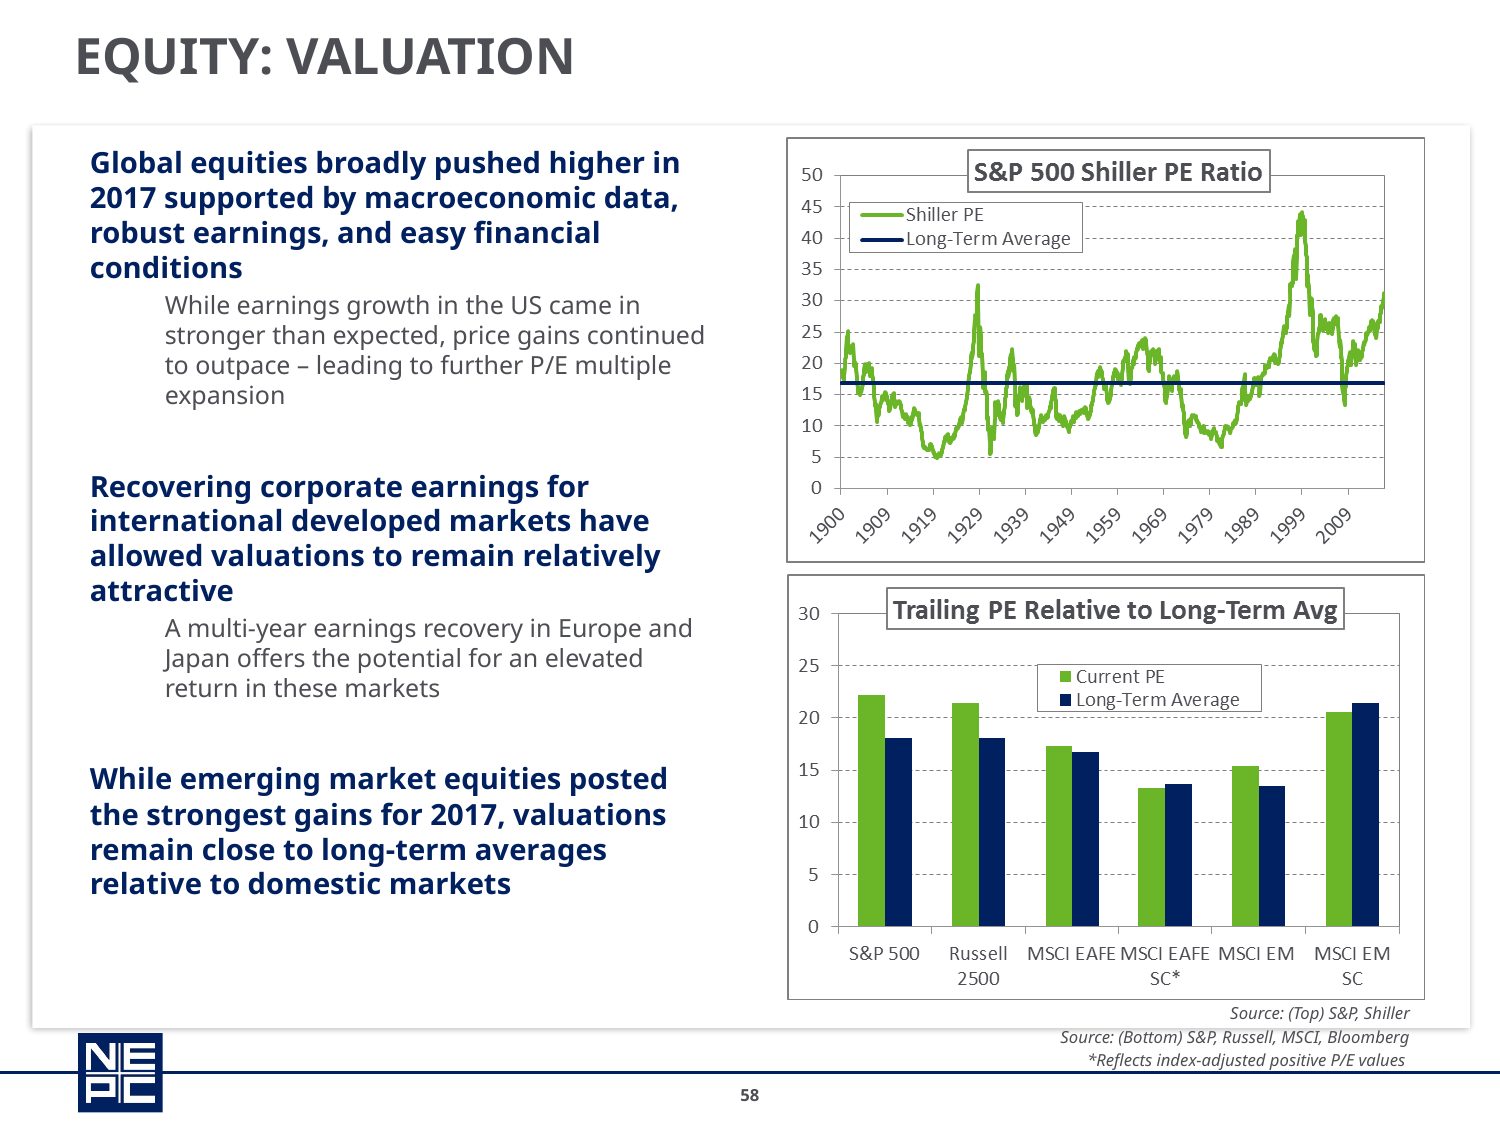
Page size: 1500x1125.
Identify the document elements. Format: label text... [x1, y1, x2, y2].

list Global equities broadly pushed higher in 2017 supported by macroeconomic data, robust earnings, and easy financial conditions While earnings growth in the US came in stronger than expected, price gains continued to outpace – leading to further P/E multiple expansion Recovering corporate earnings for international developed markets have allowed valuations to remain relatively attractive A multi-year earnings recovery in Europe and Japan offers the potential for an elevated return in these markets While emerging market equities posted the strongest gains for 2017, valuations remain close to long-term averages relative to domestic markets [75, 137, 737, 1038]
picture [86, 1043, 155, 1103]
slide_number 58 [575, 1077, 925, 1113]
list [787, 574, 1425, 1001]
list Source: (Top) S&P, Shiller Source: (Bottom) S&P, Russell, MSCI, Bloomberg *Reflects index-adjusted positive P/E values [786, 1008, 1425, 1073]
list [786, 137, 1426, 563]
title Equity: Valuation [59, 17, 1410, 88]
